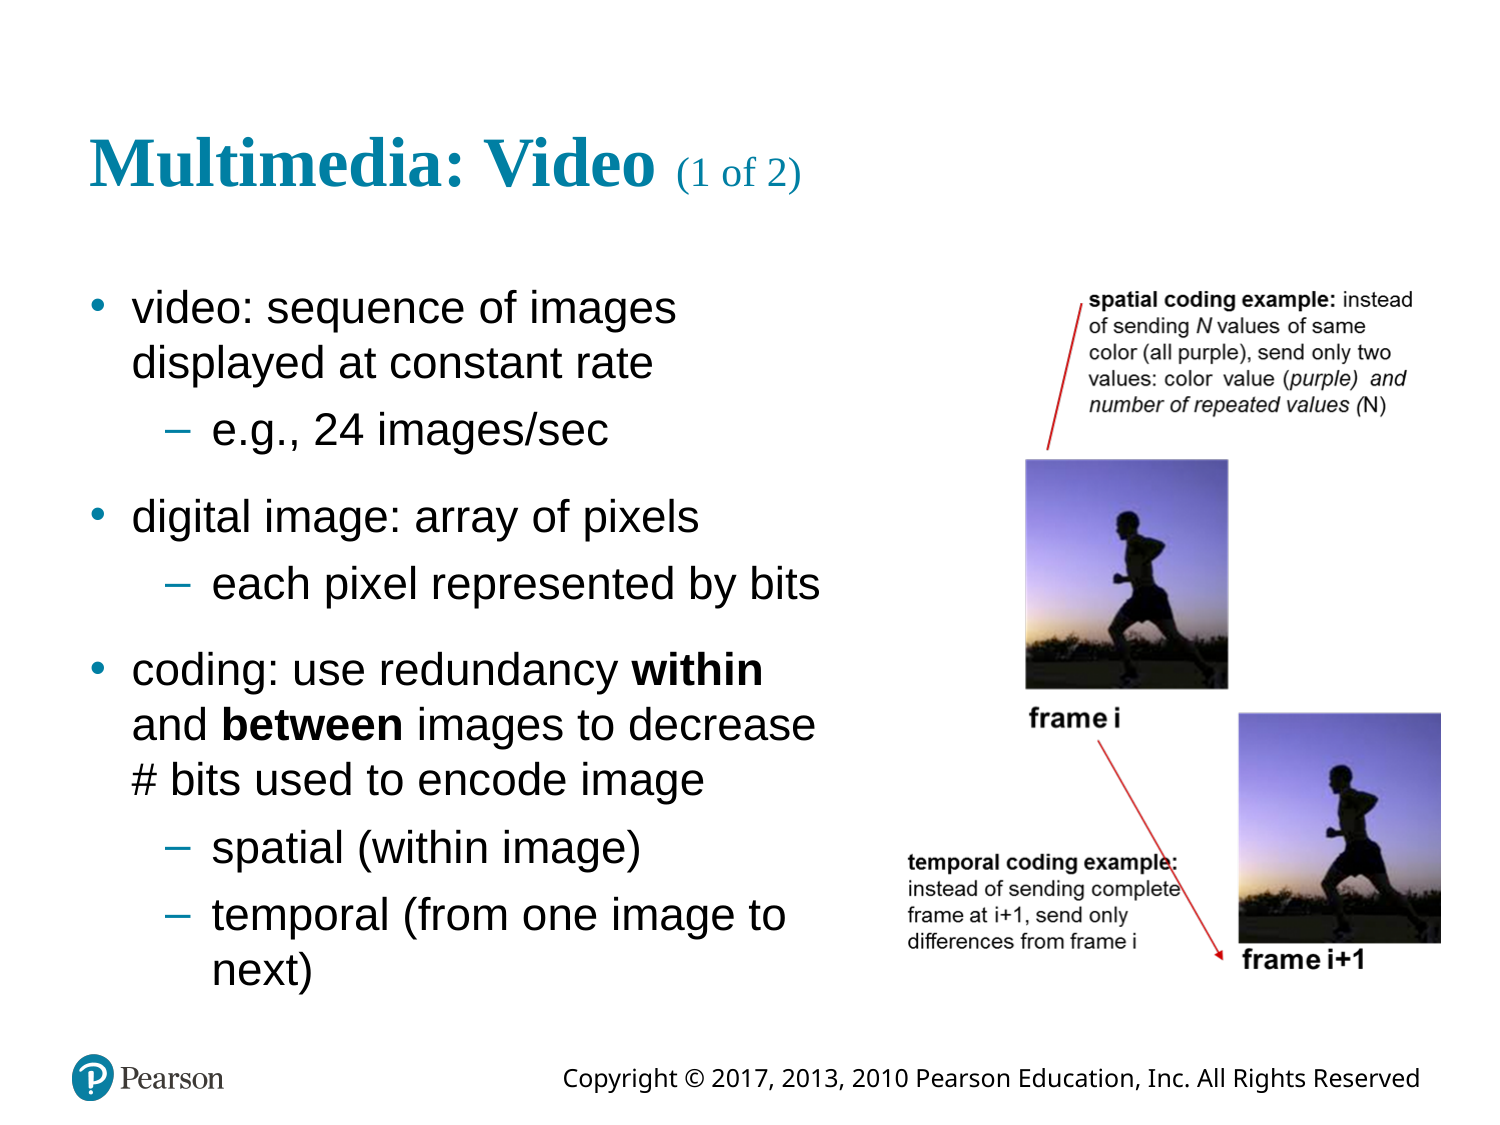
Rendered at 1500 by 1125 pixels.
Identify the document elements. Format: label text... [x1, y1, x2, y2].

text_box Multimedia: Video (1 of 2) [75, 35, 1425, 216]
picture [72, 1054, 88, 1070]
picture [72, 1087, 83, 1101]
text_box video: sequence of images displayed at constant rate e.g., 24 images/sec digital image: array of pixels each pixel represented by bits coding: use redundancy within and between images to decrease # bits used to encode image spatial (within image) temporal (from one image to next) [75, 262, 840, 1005]
picture [98, 1054, 224, 1101]
picture [80, 1063, 106, 1088]
picture [894, 279, 1441, 993]
